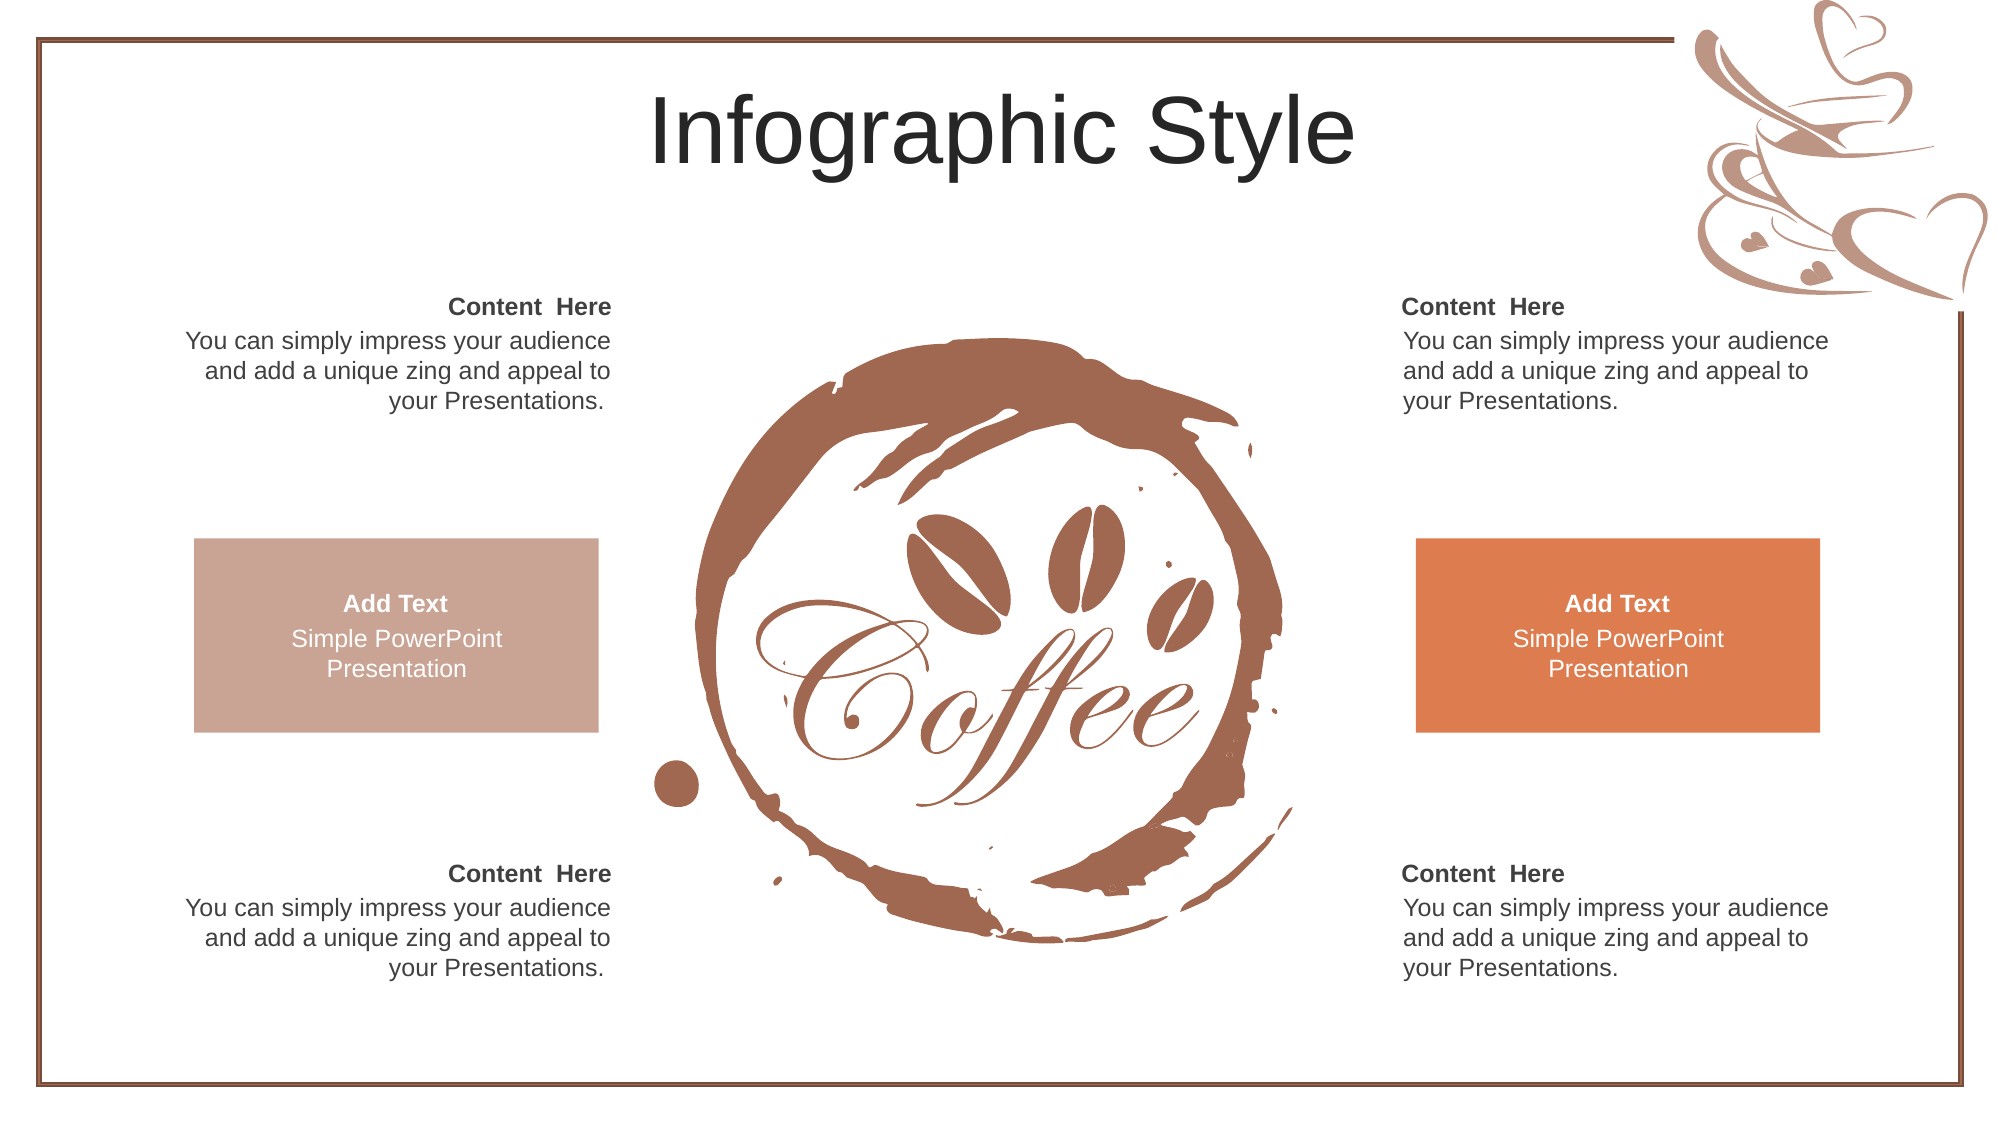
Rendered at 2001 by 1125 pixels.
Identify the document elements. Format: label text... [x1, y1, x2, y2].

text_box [755, 599, 1199, 807]
text_box [1415, 537, 1821, 734]
text_box [193, 537, 600, 734]
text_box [1048, 504, 1125, 614]
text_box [165, 849, 627, 991]
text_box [1487, 579, 1749, 692]
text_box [1386, 849, 1850, 991]
list Infographic Style [53, 73, 1952, 193]
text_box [709, 321, 1307, 957]
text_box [266, 579, 527, 692]
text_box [1386, 282, 1850, 423]
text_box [906, 514, 1011, 635]
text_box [165, 282, 627, 423]
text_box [1146, 577, 1214, 653]
